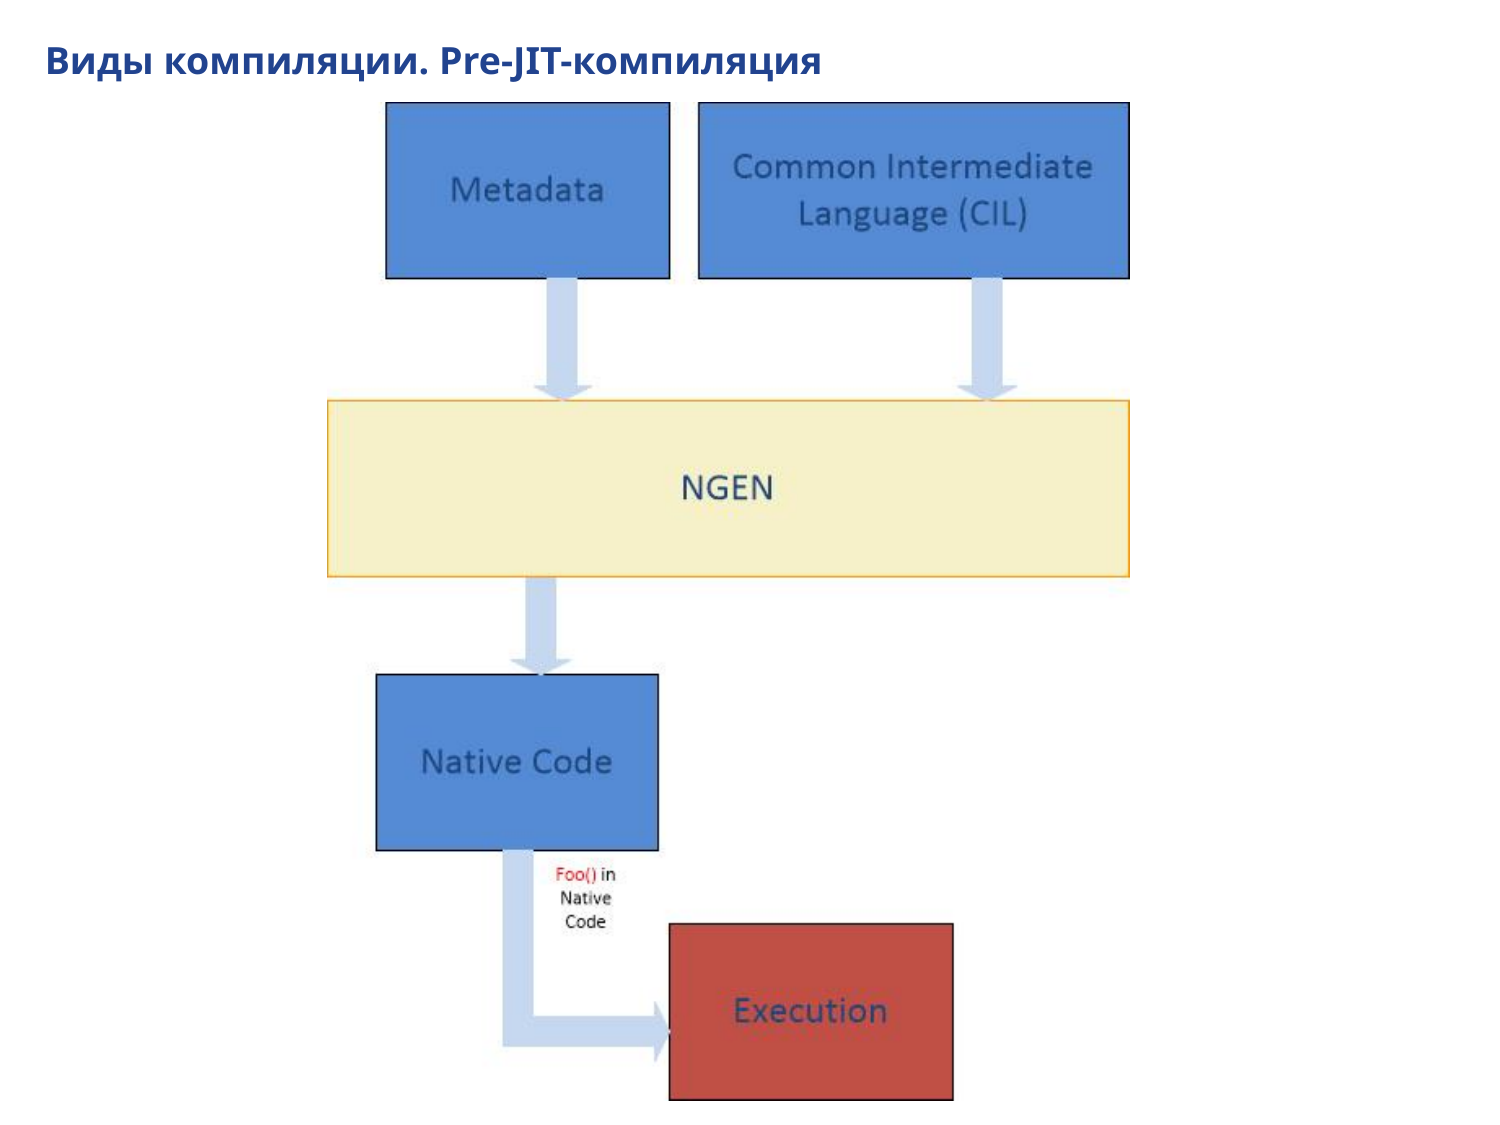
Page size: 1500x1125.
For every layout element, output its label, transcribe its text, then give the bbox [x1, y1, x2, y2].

title Виды компиляции. Pre-JIT-компиляция [36, 28, 1470, 126]
picture [327, 102, 1131, 1101]
